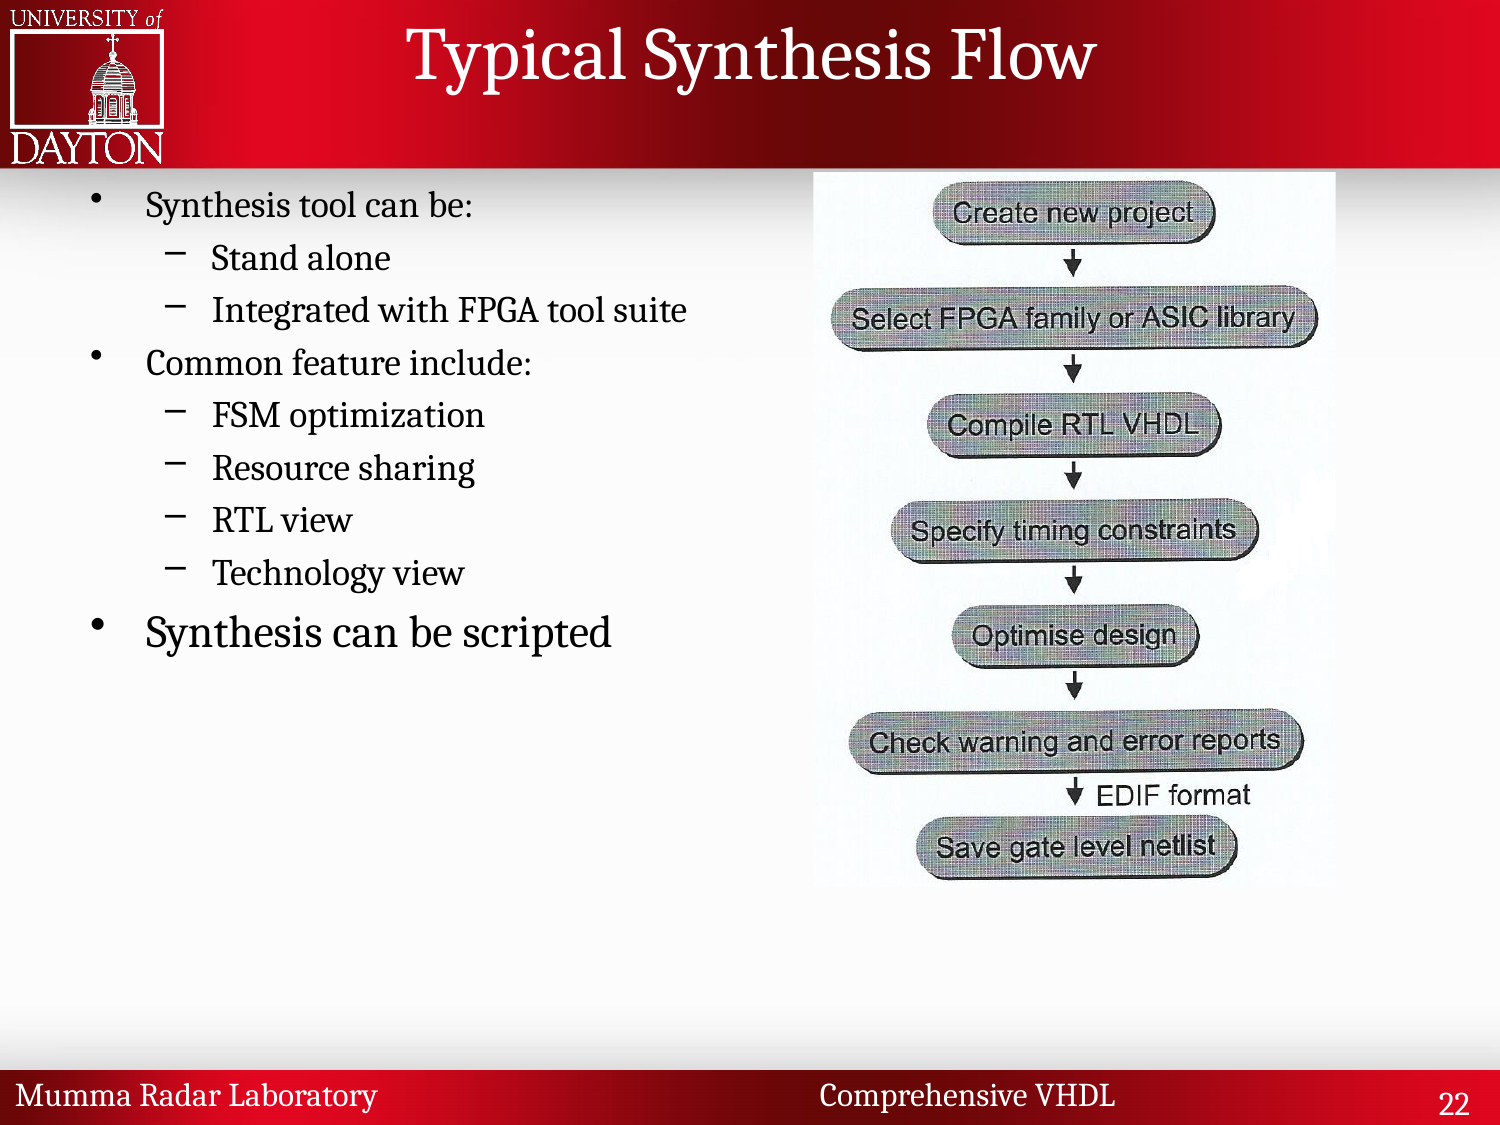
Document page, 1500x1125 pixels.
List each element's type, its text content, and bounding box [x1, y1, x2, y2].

footer Mumma Radar Laboratory Comprehensive VHDL [0, 1065, 1376, 1125]
picture [0, 0, 1500, 1125]
list Synthesis tool can be: Stand alone Integrated with FPGA tool suite Common feature include: FSM optimization Resource sharing RTL view Technology view Synthesis can be scripted [75, 172, 1425, 1005]
title Typical Synthesis Flow [168, 0, 1336, 172]
